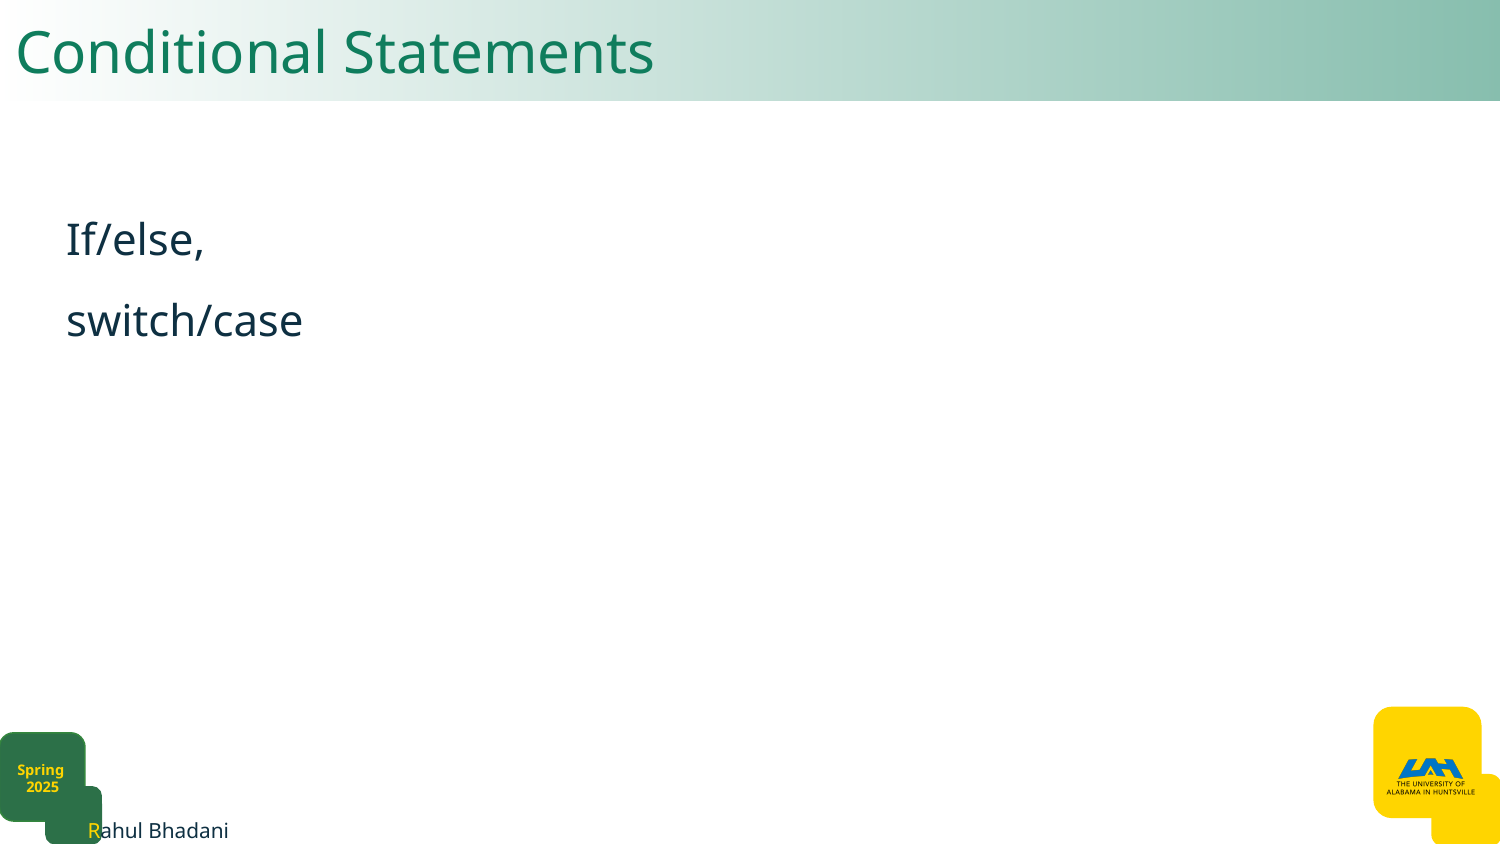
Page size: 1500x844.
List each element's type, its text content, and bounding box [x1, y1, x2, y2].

list If/else, switch/case [51, 189, 1449, 750]
picture [1386, 758, 1475, 795]
title Conditional Statements [0, 0, 1500, 101]
